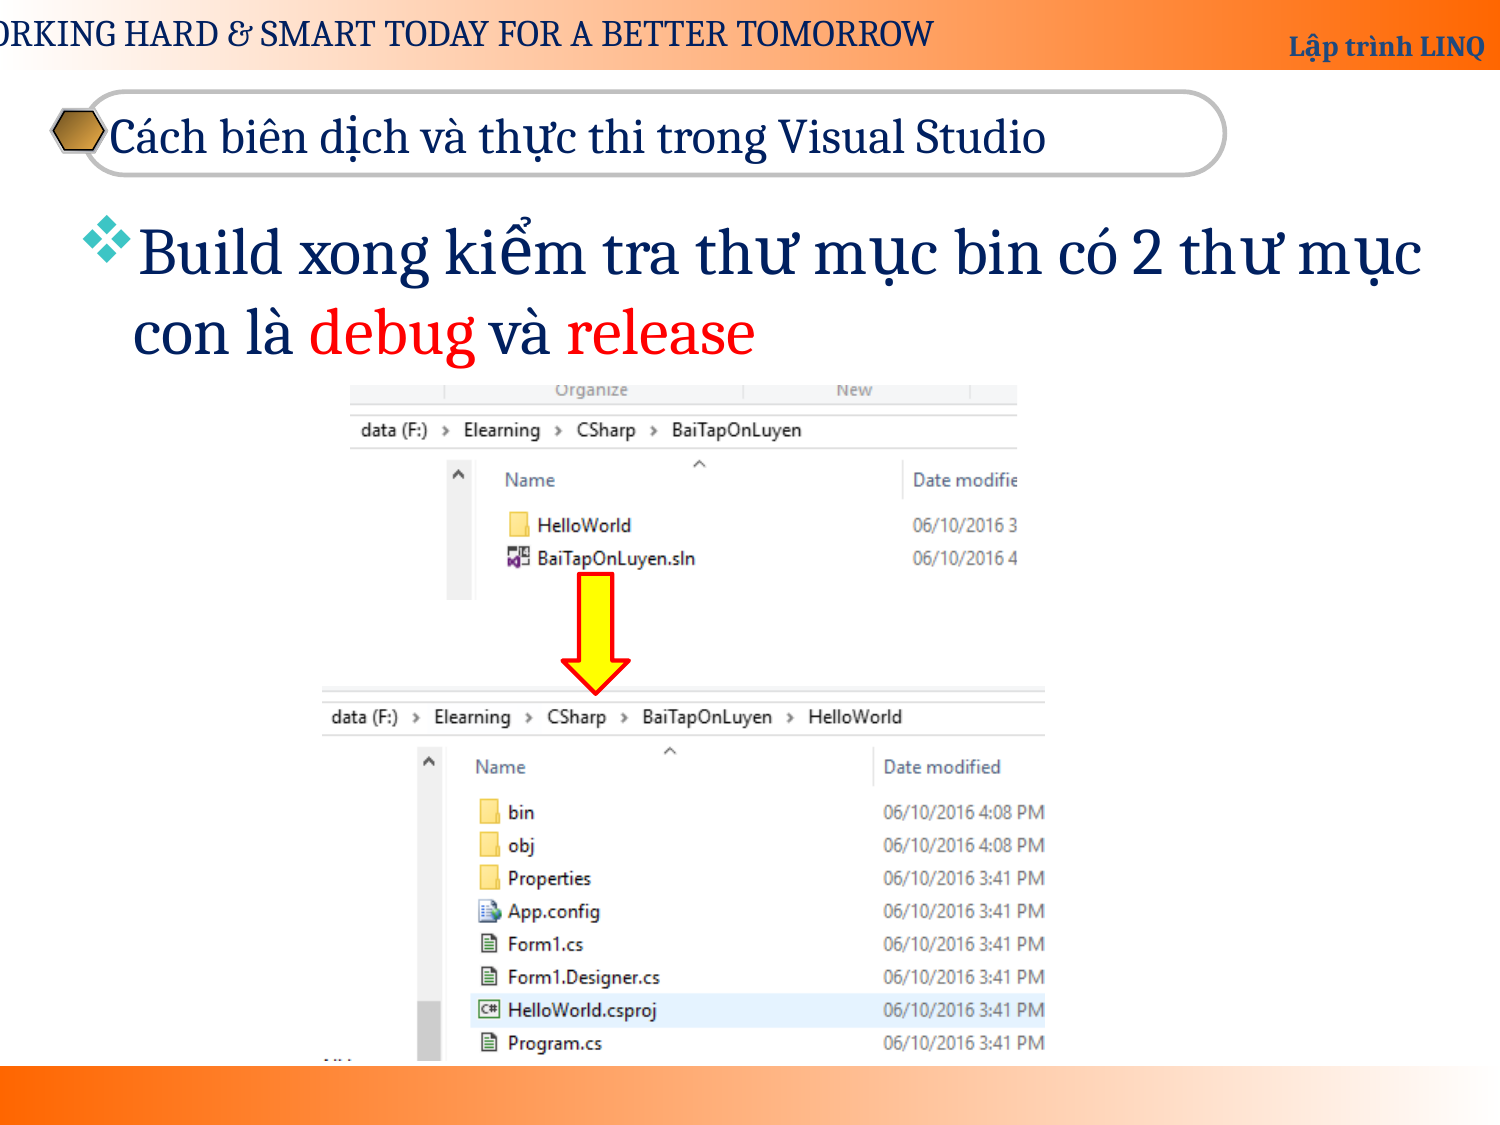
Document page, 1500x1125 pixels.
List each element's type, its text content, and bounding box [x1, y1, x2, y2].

text_box [560, 608, 631, 685]
picture [322, 686, 1045, 1061]
text_box Build xong kiểm tra thư mục bin có 2 thư mục con là debug và release [62, 199, 1450, 849]
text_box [49, 91, 1226, 176]
picture [349, 384, 1018, 601]
